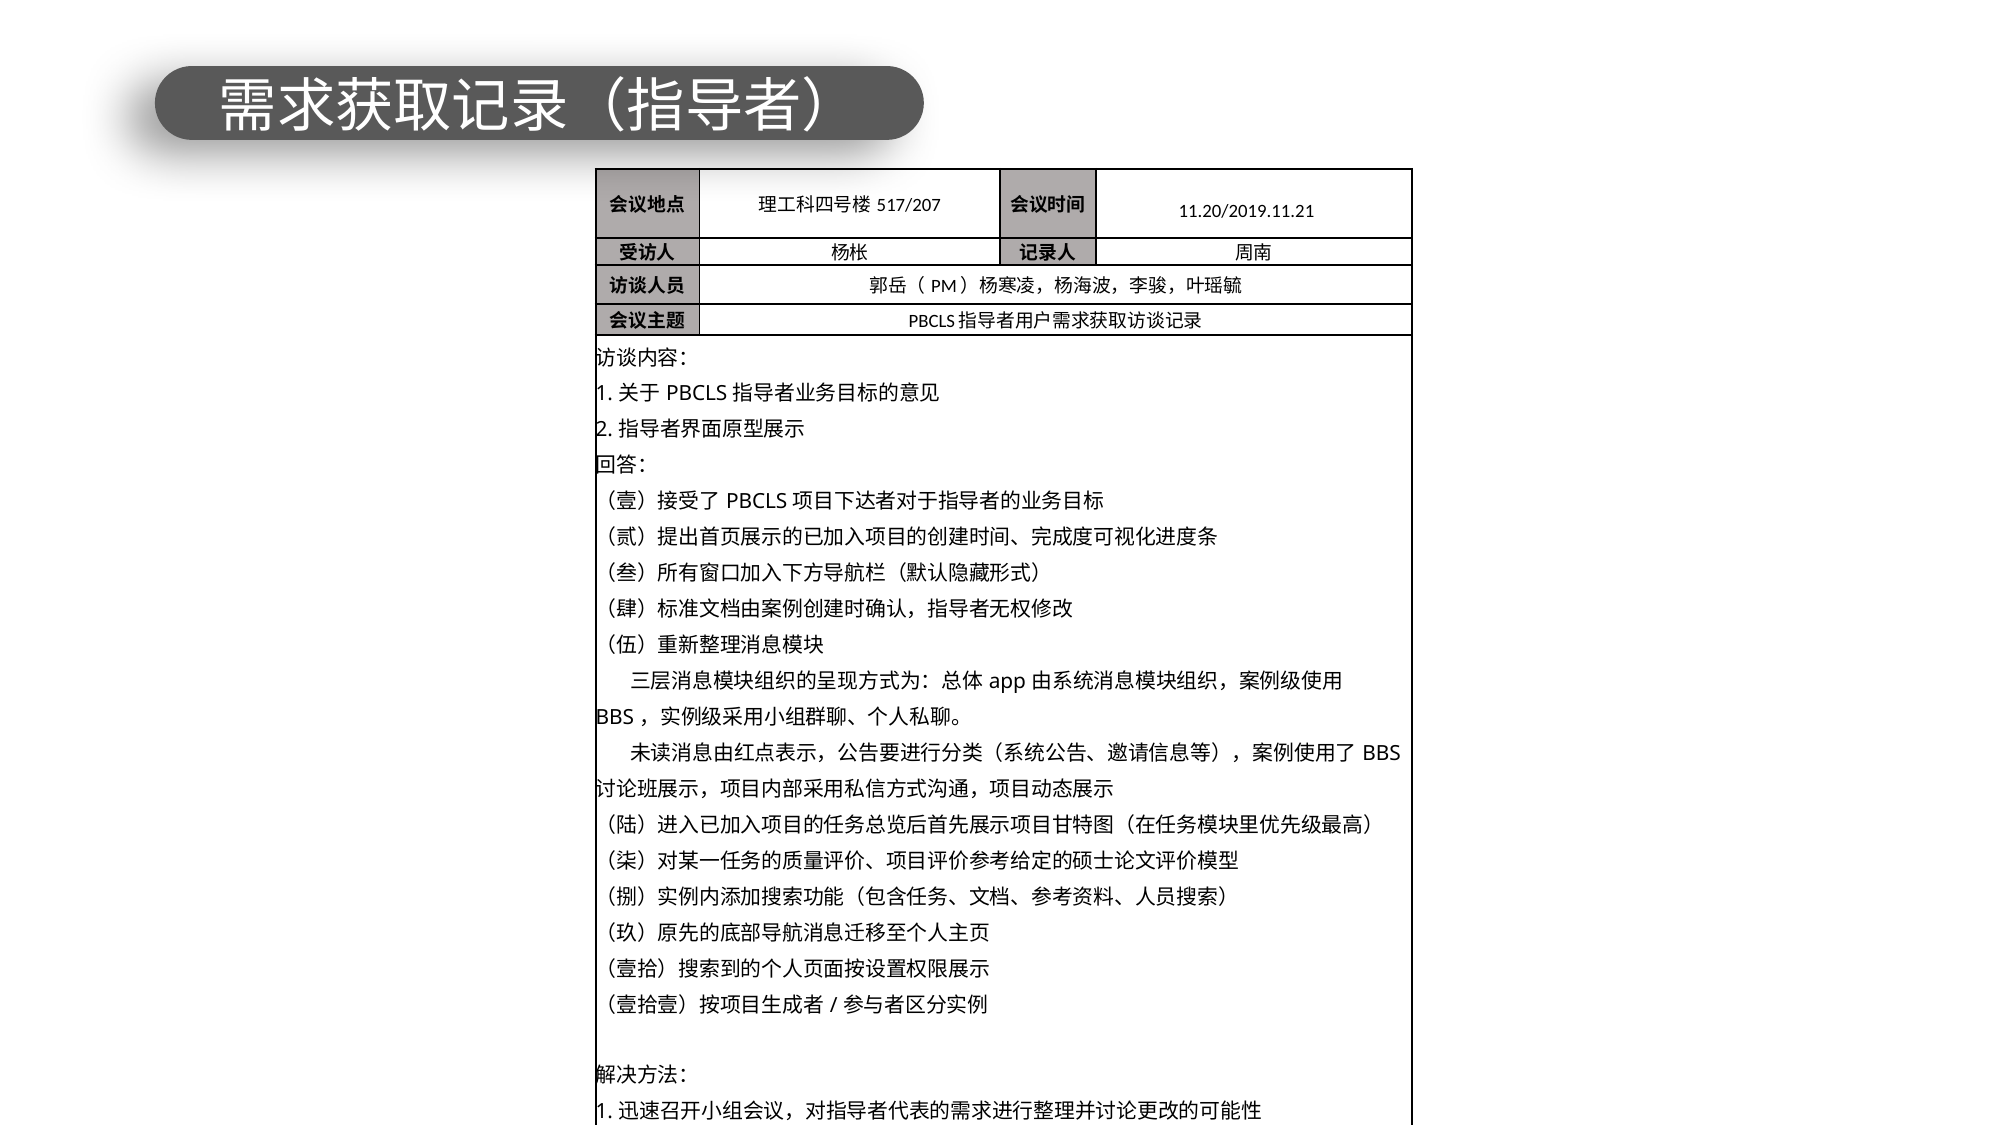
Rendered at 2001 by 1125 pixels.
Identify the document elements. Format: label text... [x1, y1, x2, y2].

table_cell [700, 170, 876, 178]
table_cell 周南 [1097, 239, 1411, 264]
table_cell 杨枨 [700, 239, 999, 264]
table_header 理工科四号楼517/207 [700, 170, 999, 237]
table_cell 访谈内容： 1.关于PBCLS指导者业务目标的意见 2.指导者界面原型展示 回答： （壹）接受了PBCLS项目下达者对于指导者的业务目标 （贰）提出首页展示的已加入项目的创建时间、完成度可视化进度条 （叁）所有窗口加入下方导航栏（默认隐藏形式） （肆）标准文档由案例创建时确认，指导者无权修改 （伍）重新整理消息模块 三层消息模块组织的呈现方式为：总体app由系统消息模块组织，案例级使用BBS，实例级采用小组群聊、个人私聊。 未读消息由红点表示，公告要进行分类（系统公告、邀请信息等），案例使用了BBS讨论班展示，项目内部采用私信方式沟通，项目动态展示 （陆）进入已加入项目的任务总览后首先展示项目甘特图（在任务模块里优先级最高） （柒）对某一任务的质量评价、项目评价参考给定的硕士论文评价模型 （捌）实例内添加搜索功能（包含任务、文档、参考资料、人员搜索） （玖）原先的底部导航消息迁移至个人主页 （壹拾）搜索到的个人页面按设置权限展示 （壹拾壹）按项目生成者/参与者区分实例 解决方法： 1.迅速召开小组会议，对指导者代表的需求进行整理并讨论更改的可能性 2.迅速制定与对其他用户代表进行访谈的计划 3.对界面原型进行迭代 [597, 336, 1411, 1125]
table_cell 记录人 [1001, 239, 1095, 264]
table_cell 郭岳（PM）杨寒凌，杨海波，李骏，叶瑶毓 [700, 266, 1411, 303]
table_header 11.20/2019.11.21 [1097, 170, 1411, 237]
table_cell PBCLS指导者用户需求获取访谈记录 [700, 305, 1411, 334]
table_header 会议时间 [1001, 170, 1095, 237]
table_header 会议地点 [597, 189, 699, 237]
table_cell 访谈人员 [597, 266, 699, 303]
text_box 需求获取记录（指导者） [154, 66, 924, 140]
table_cell 会议主题 [597, 305, 699, 334]
table_cell [597, 170, 699, 178]
table_cell 受访人 [597, 239, 699, 264]
